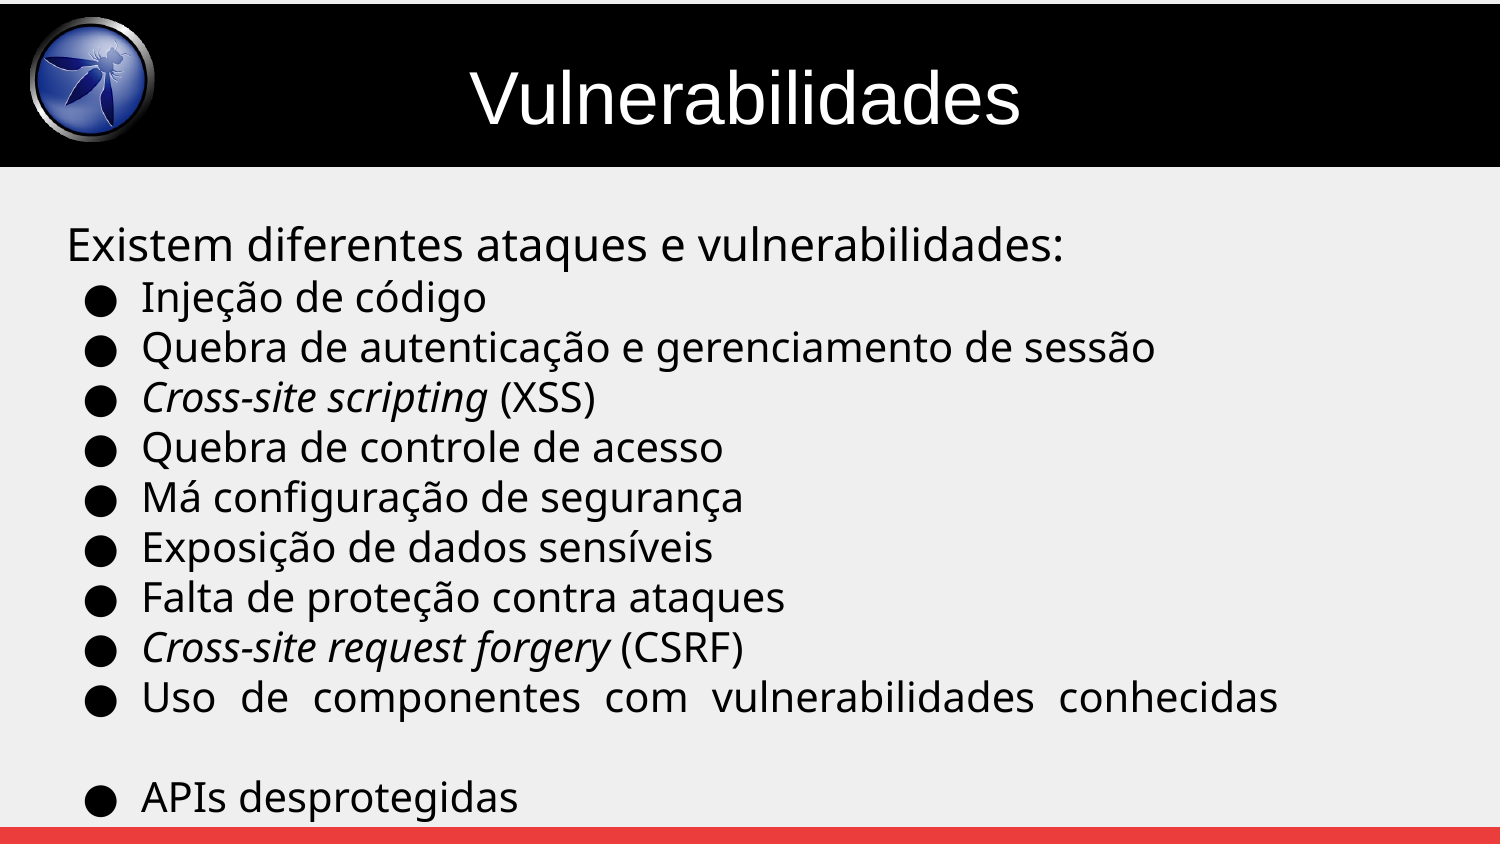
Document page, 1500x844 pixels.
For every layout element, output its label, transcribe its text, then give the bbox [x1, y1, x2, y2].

picture [0, 4, 1500, 168]
text_box Existem diferentes ataques e vulnerabilidades: Injeção de código Quebra de autenticação e gerenciamento de sessão Cross-site scripting (XSS) Quebra de controle de acesso Má configuração de segurança Exposição de dados sensíveis Falta de proteção contra ataques Cross-site request forgery (CSRF) Uso de componentes com vulnerabilidades conhecidas APIs desprotegidas [51, 200, 1419, 714]
picture [0, 827, 1500, 844]
